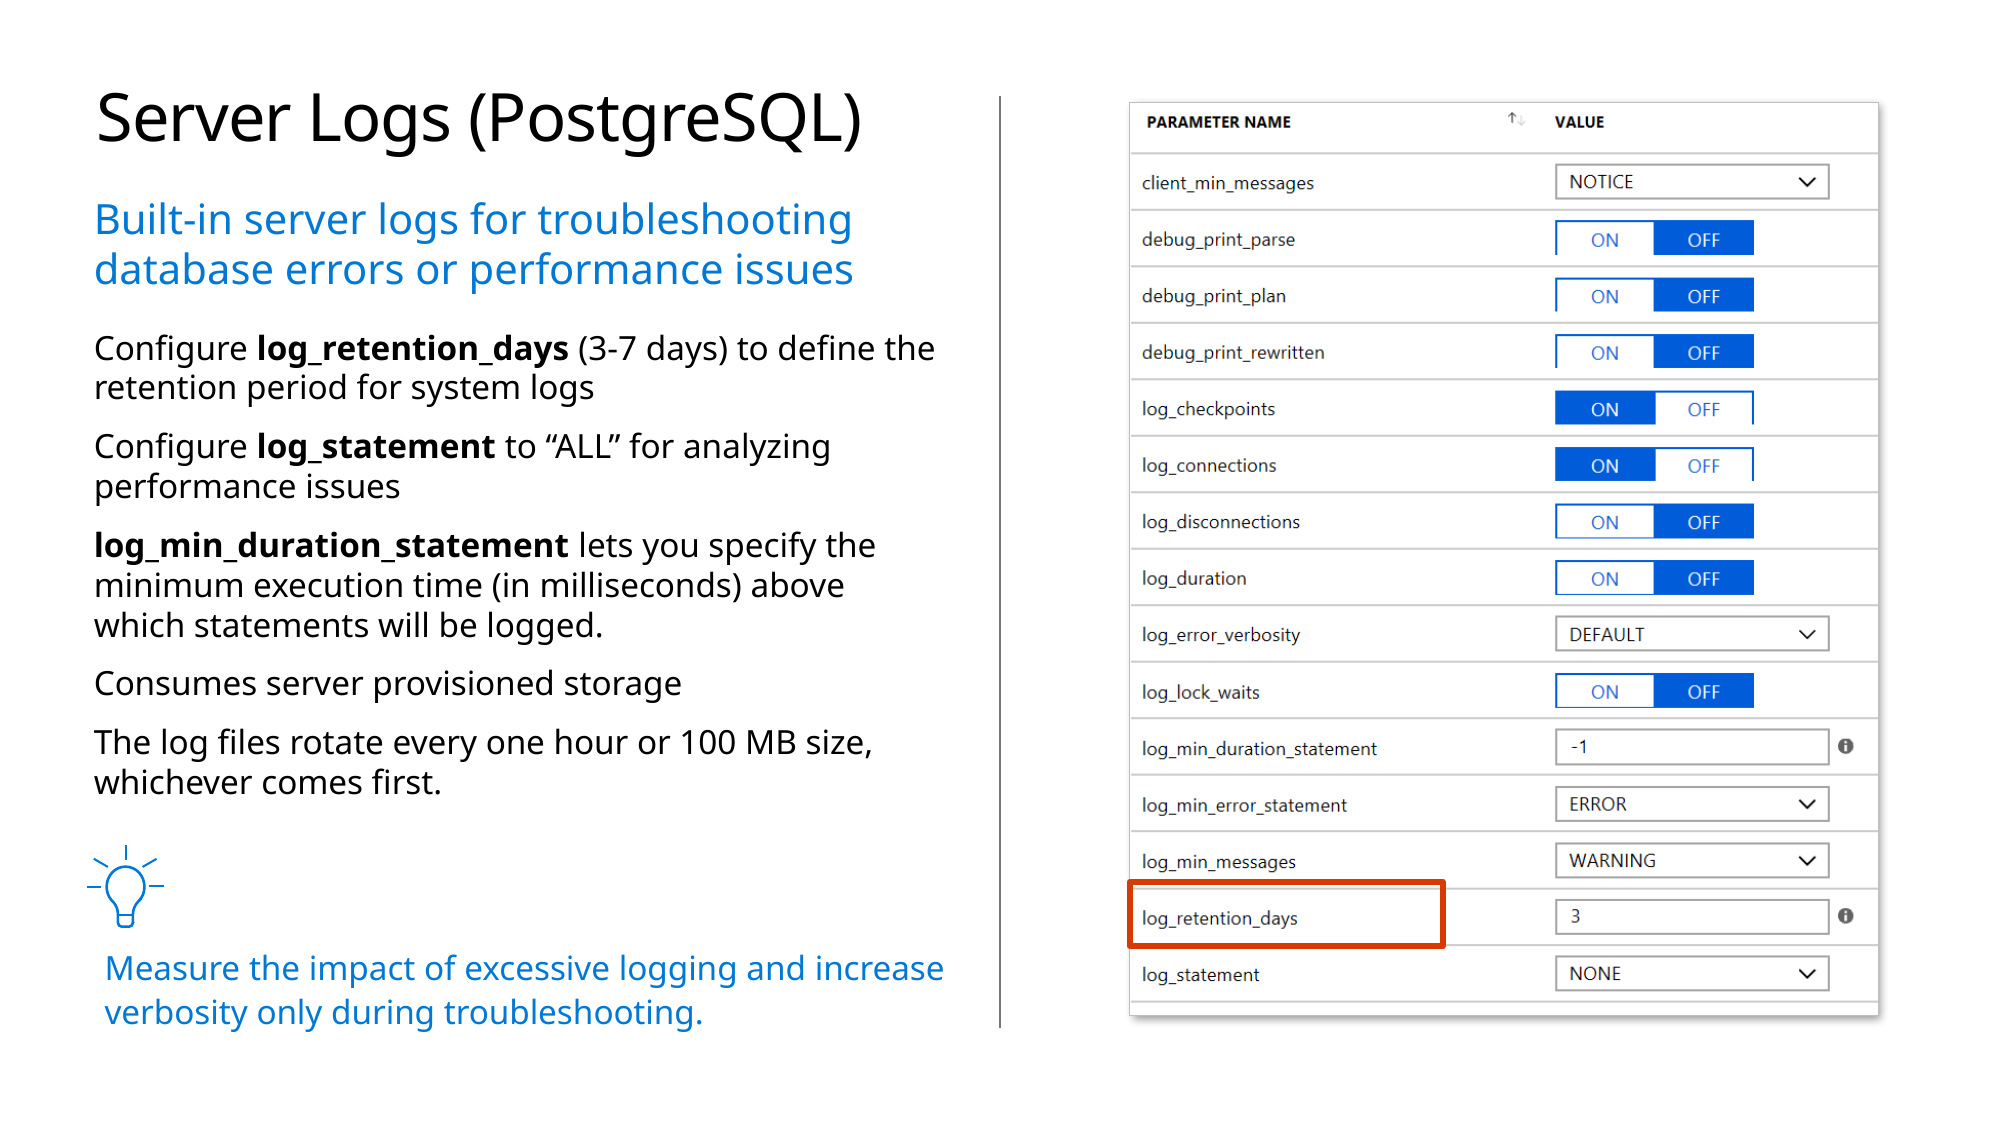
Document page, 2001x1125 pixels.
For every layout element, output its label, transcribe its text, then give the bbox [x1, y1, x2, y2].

title Server Logs (PostgreSQL) [96, 75, 882, 185]
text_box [86, 844, 164, 927]
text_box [1129, 102, 1878, 1016]
text_box Built-in server logs for troubleshooting database errors or performance issues [79, 185, 951, 301]
text_box Measure the impact of excessive logging and increase verbosity only during troubleshooting. [104, 943, 970, 1031]
list Configure log_retention_days (3-7 days) to define the retention period for system logs Configure log_statement to “ALL” for analyzing performance issues log_min_duration_statement lets you specify the minimum execution time (in milliseconds) above which statements will be logged. Consumes server provisioned storage The log files rotate every one hour or 100 MB size, whichever comes first. [93, 326, 941, 807]
